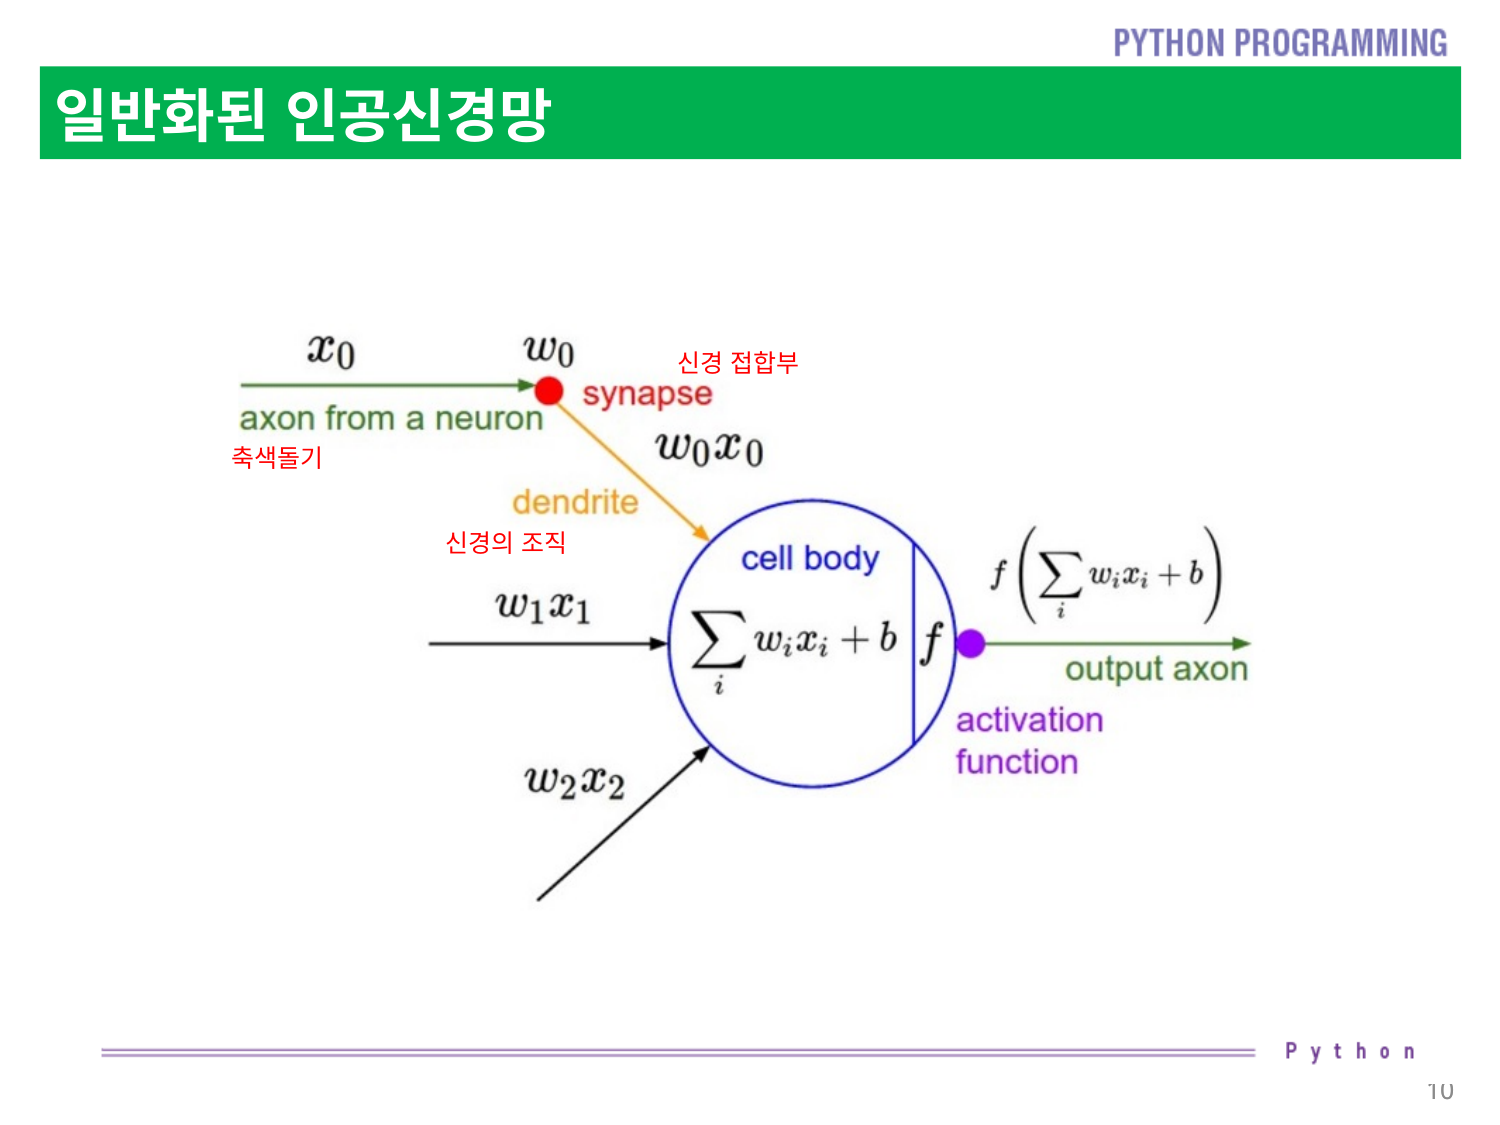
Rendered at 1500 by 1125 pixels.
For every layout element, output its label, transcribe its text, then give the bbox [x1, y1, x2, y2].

title 일반화된 인공신경망 [39, 76, 1444, 152]
picture [1106, 13, 1462, 66]
picture [202, 310, 1307, 927]
slide_number 10 [1119, 1071, 1470, 1112]
picture [18, 1020, 1483, 1084]
